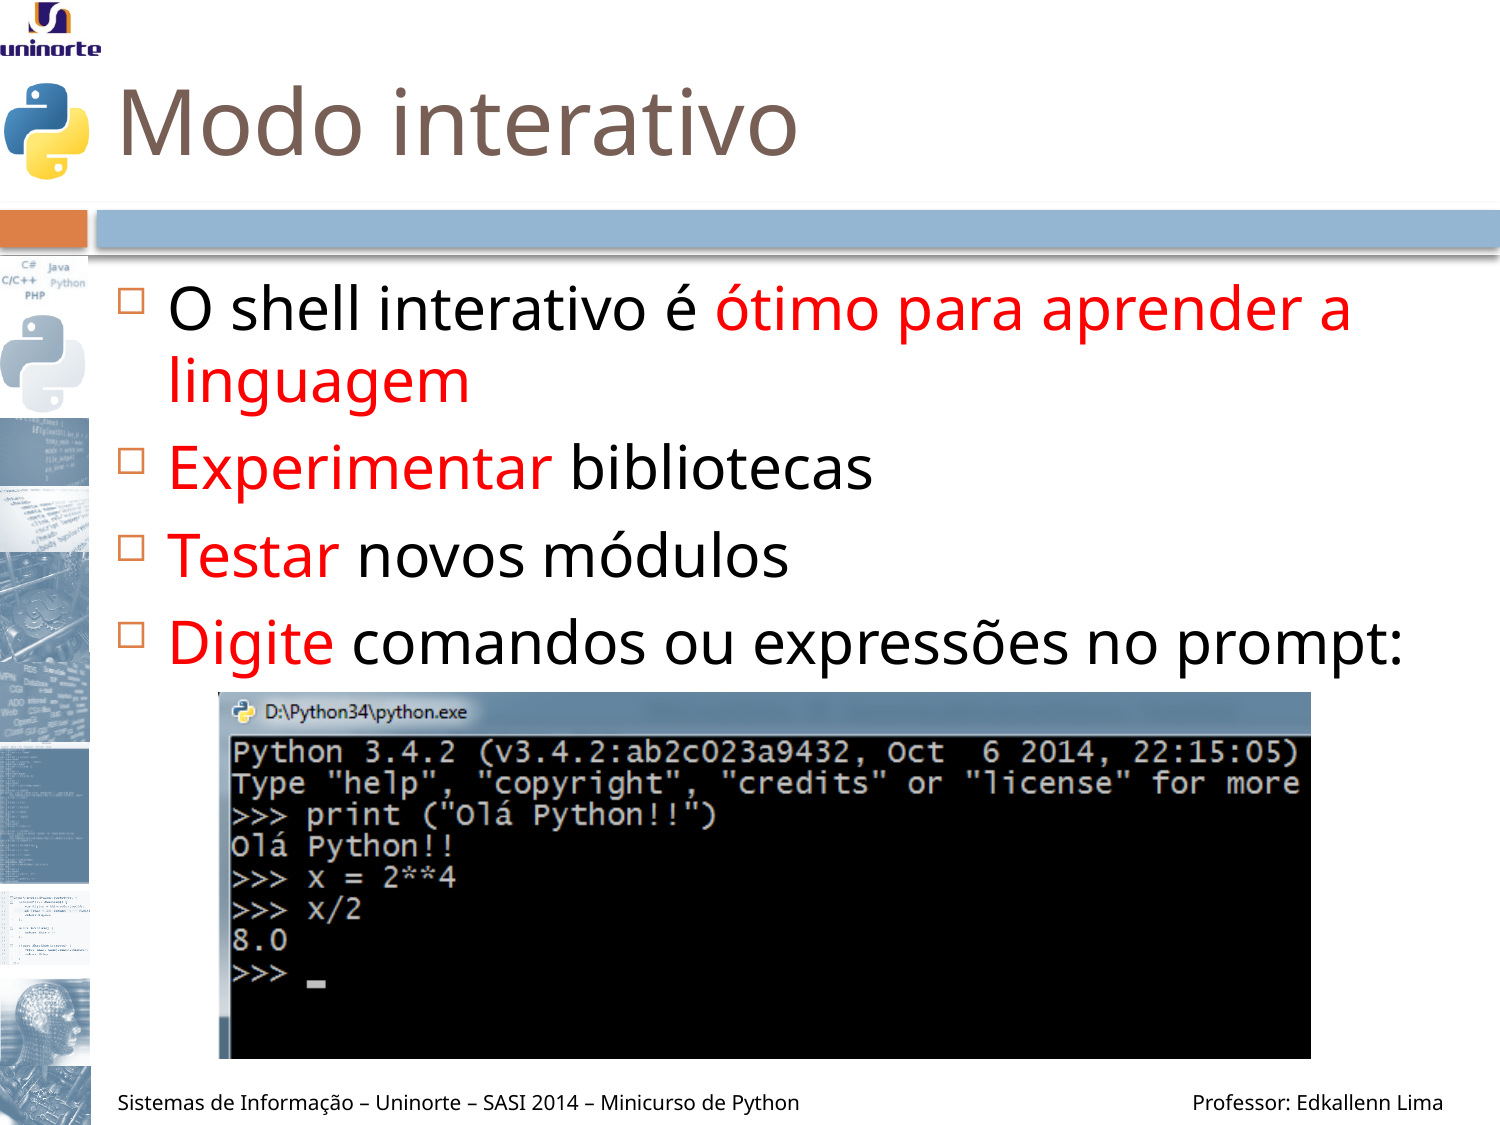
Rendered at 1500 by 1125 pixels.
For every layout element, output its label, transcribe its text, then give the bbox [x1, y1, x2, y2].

picture [0, 2, 101, 56]
picture [218, 692, 1311, 1059]
title Modo interativo [100, 37, 1459, 200]
list O shell interativo é ótimo para aprender a linguagem Experimentar bibliotecas Testar novos módulos Digite comandos ou expressões no prompt: [100, 262, 1459, 1059]
picture [4, 80, 95, 183]
